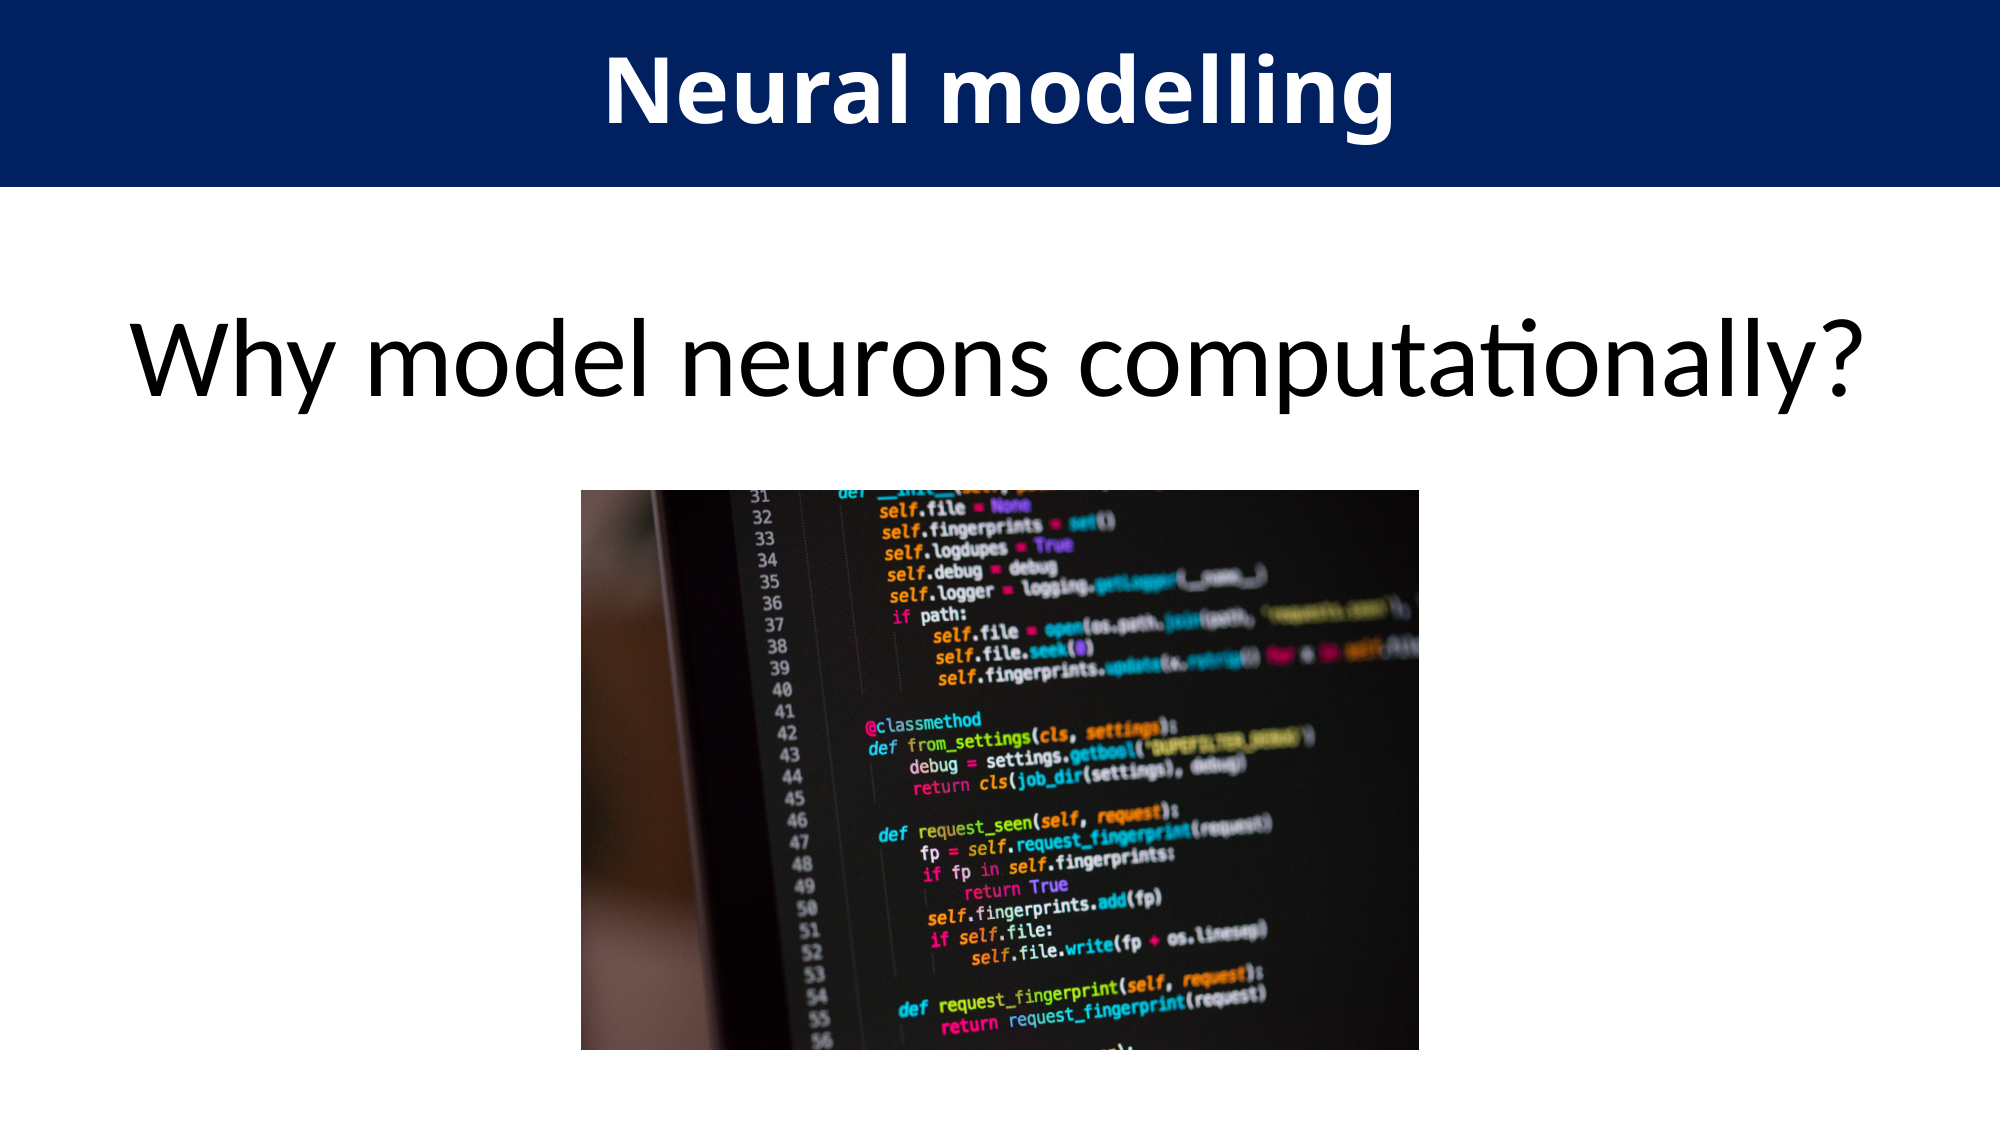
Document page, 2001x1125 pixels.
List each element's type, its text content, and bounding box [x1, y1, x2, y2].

text_box Why model neurons computationally? [0, 276, 2000, 427]
title Neural modelling [0, 0, 2000, 187]
picture [581, 490, 1419, 1050]
